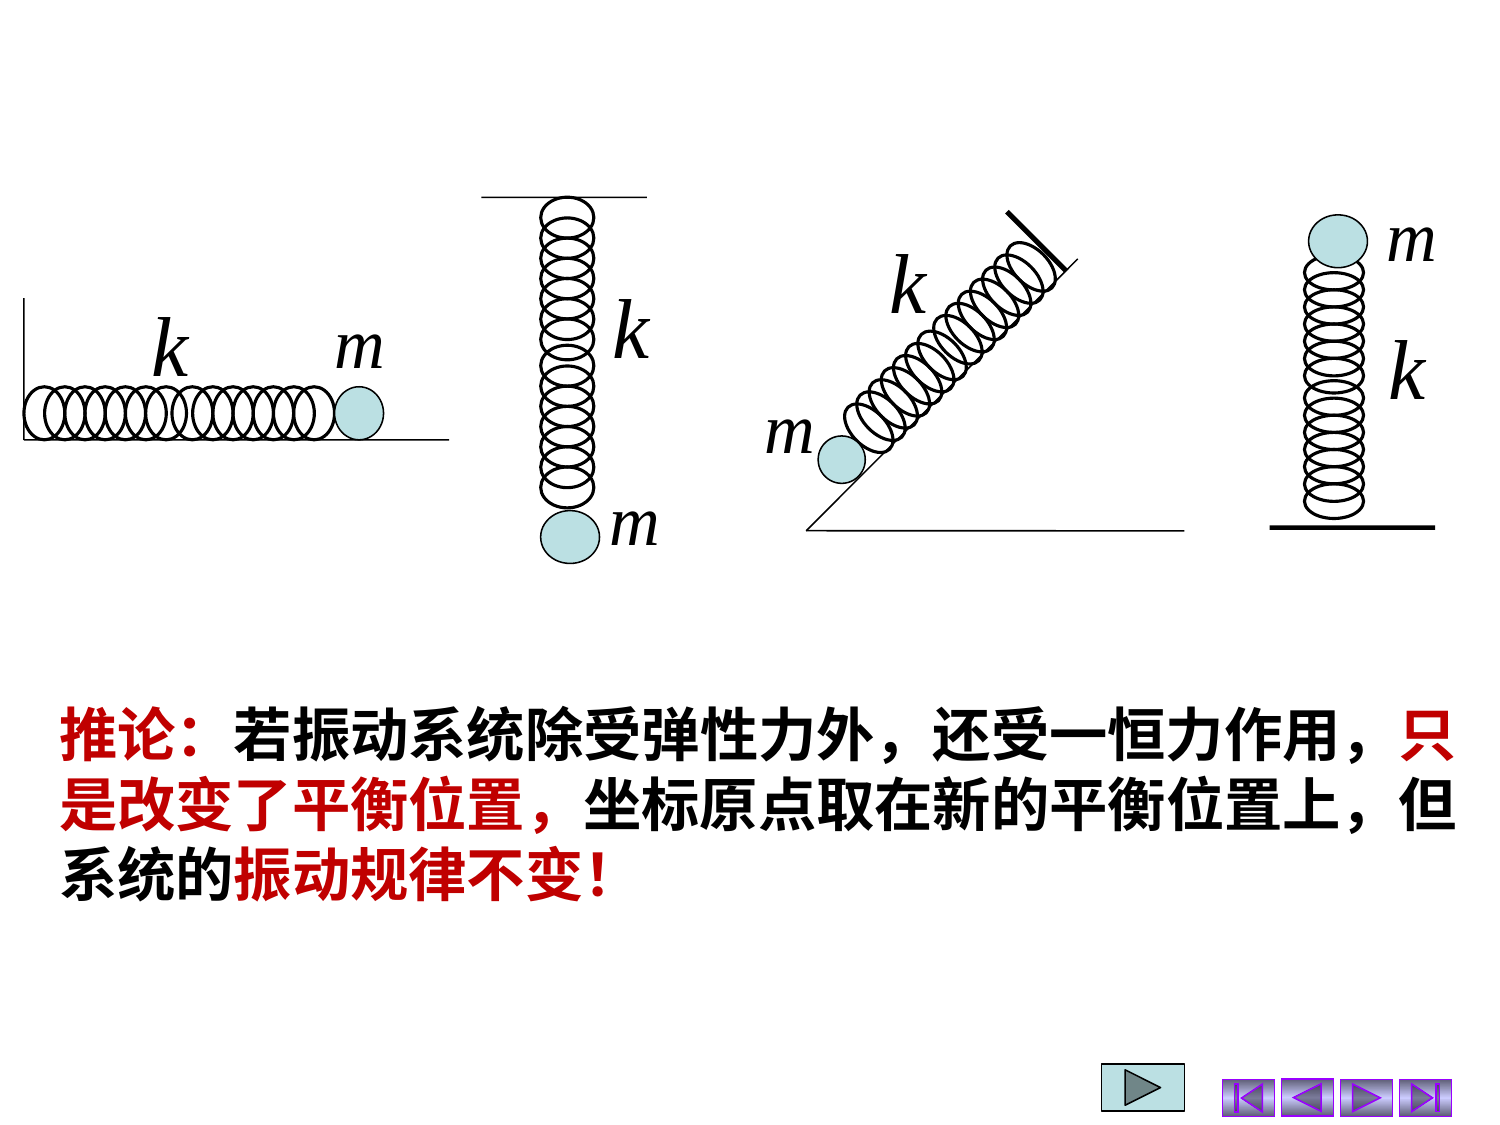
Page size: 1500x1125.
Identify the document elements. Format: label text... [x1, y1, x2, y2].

text_box 推论：若振动系统除受弹性力外，还受一恒力作用，只是改变了平衡位置，坐标原点取在新的平衡位置上，但系统的振动规律不变！ [44, 690, 1489, 916]
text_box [1269, 213, 1453, 528]
text_box [1101, 1063, 1185, 1112]
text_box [23, 297, 450, 441]
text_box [481, 196, 676, 564]
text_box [753, 211, 1185, 531]
